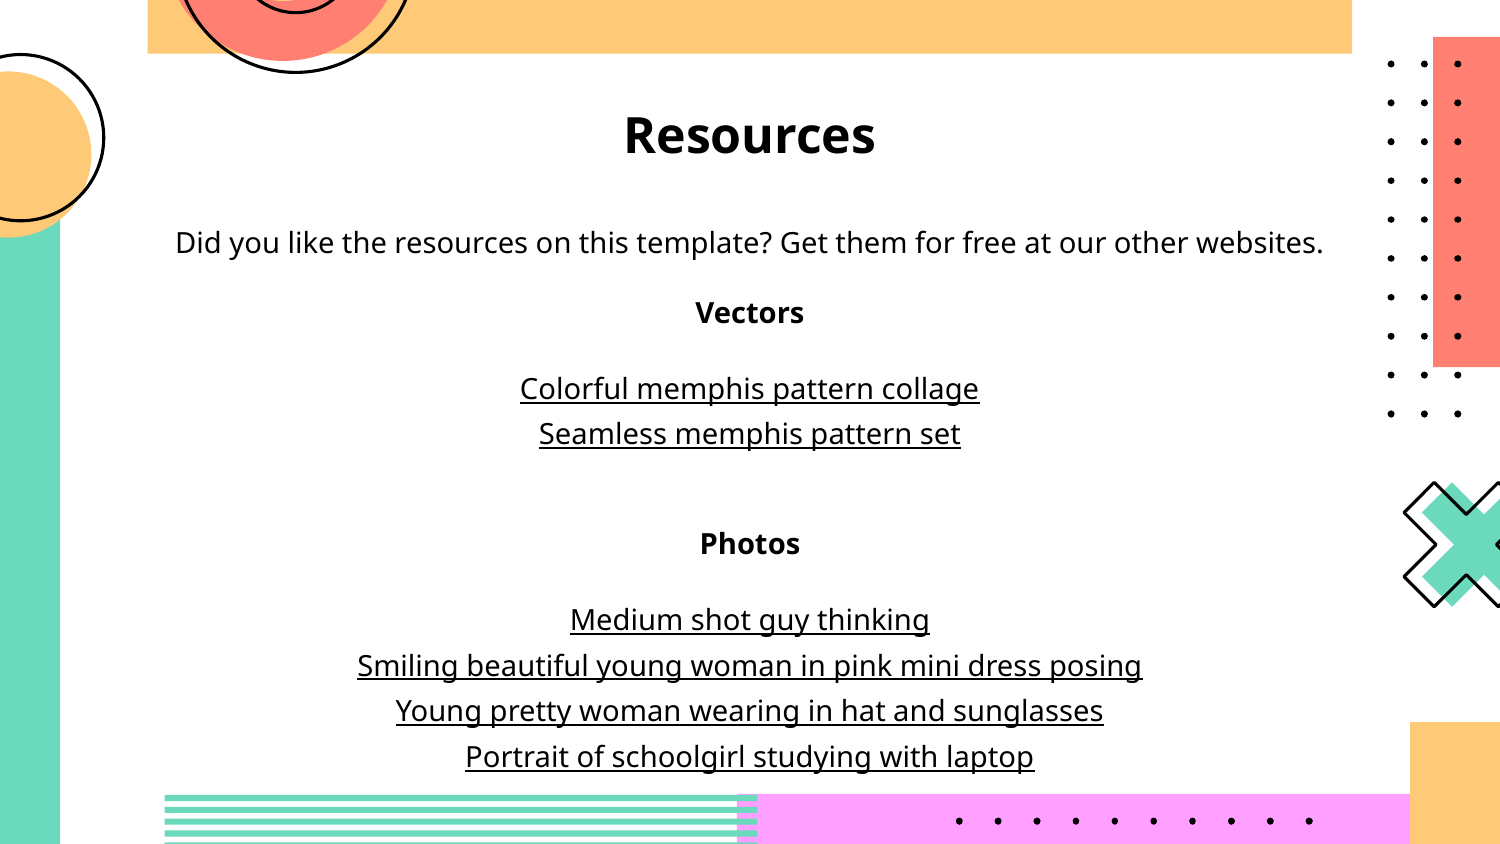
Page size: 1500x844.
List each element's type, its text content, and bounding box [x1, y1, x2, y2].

subtitle Did you like the resources on this template? Get them for free at our other websites. Vectors Colorful memphis pattern collage Seamless memphis pattern set Photos Medium shot guy thinking Smiling beautiful young woman in pink mini dress posing Young pretty woman wearing in hat and sunglasses Portrait of schoolgirl studying with laptop [118, 209, 1382, 718]
title Resources [118, 88, 1382, 186]
